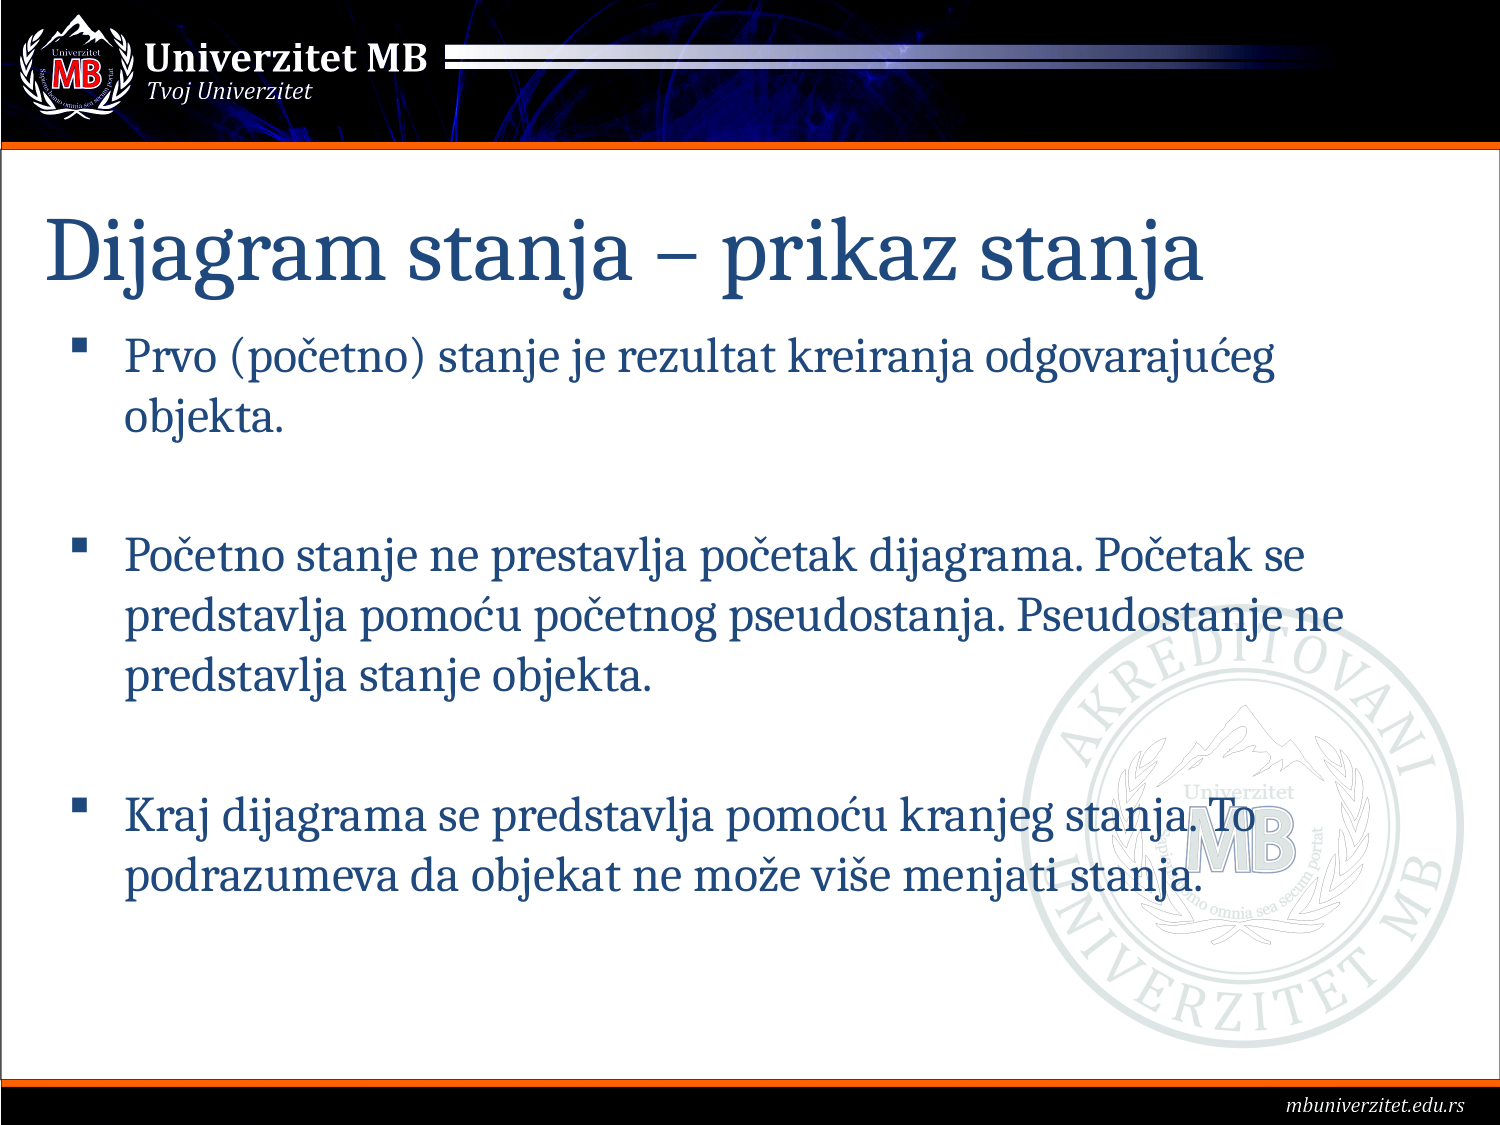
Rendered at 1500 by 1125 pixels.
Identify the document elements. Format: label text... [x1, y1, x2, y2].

title Dijagram stanja – prikaz stanja [29, 172, 1500, 315]
subtitle Prvo (početno) stanje je rezultat kreiranja odgovarajućeg objekta. Početno stanje ne prestavlja početak dijagrama. Početak se predstavlja pomoću početnog pseudostanja. Pseudostanje ne predstavlja stanje objekta. Kraj dijagrama se predstavlja pomoću kranjeg stanja. To podrazumeva da objekat ne može više menjati stanja. [53, 314, 1447, 988]
picture [0, 0, 1500, 1125]
